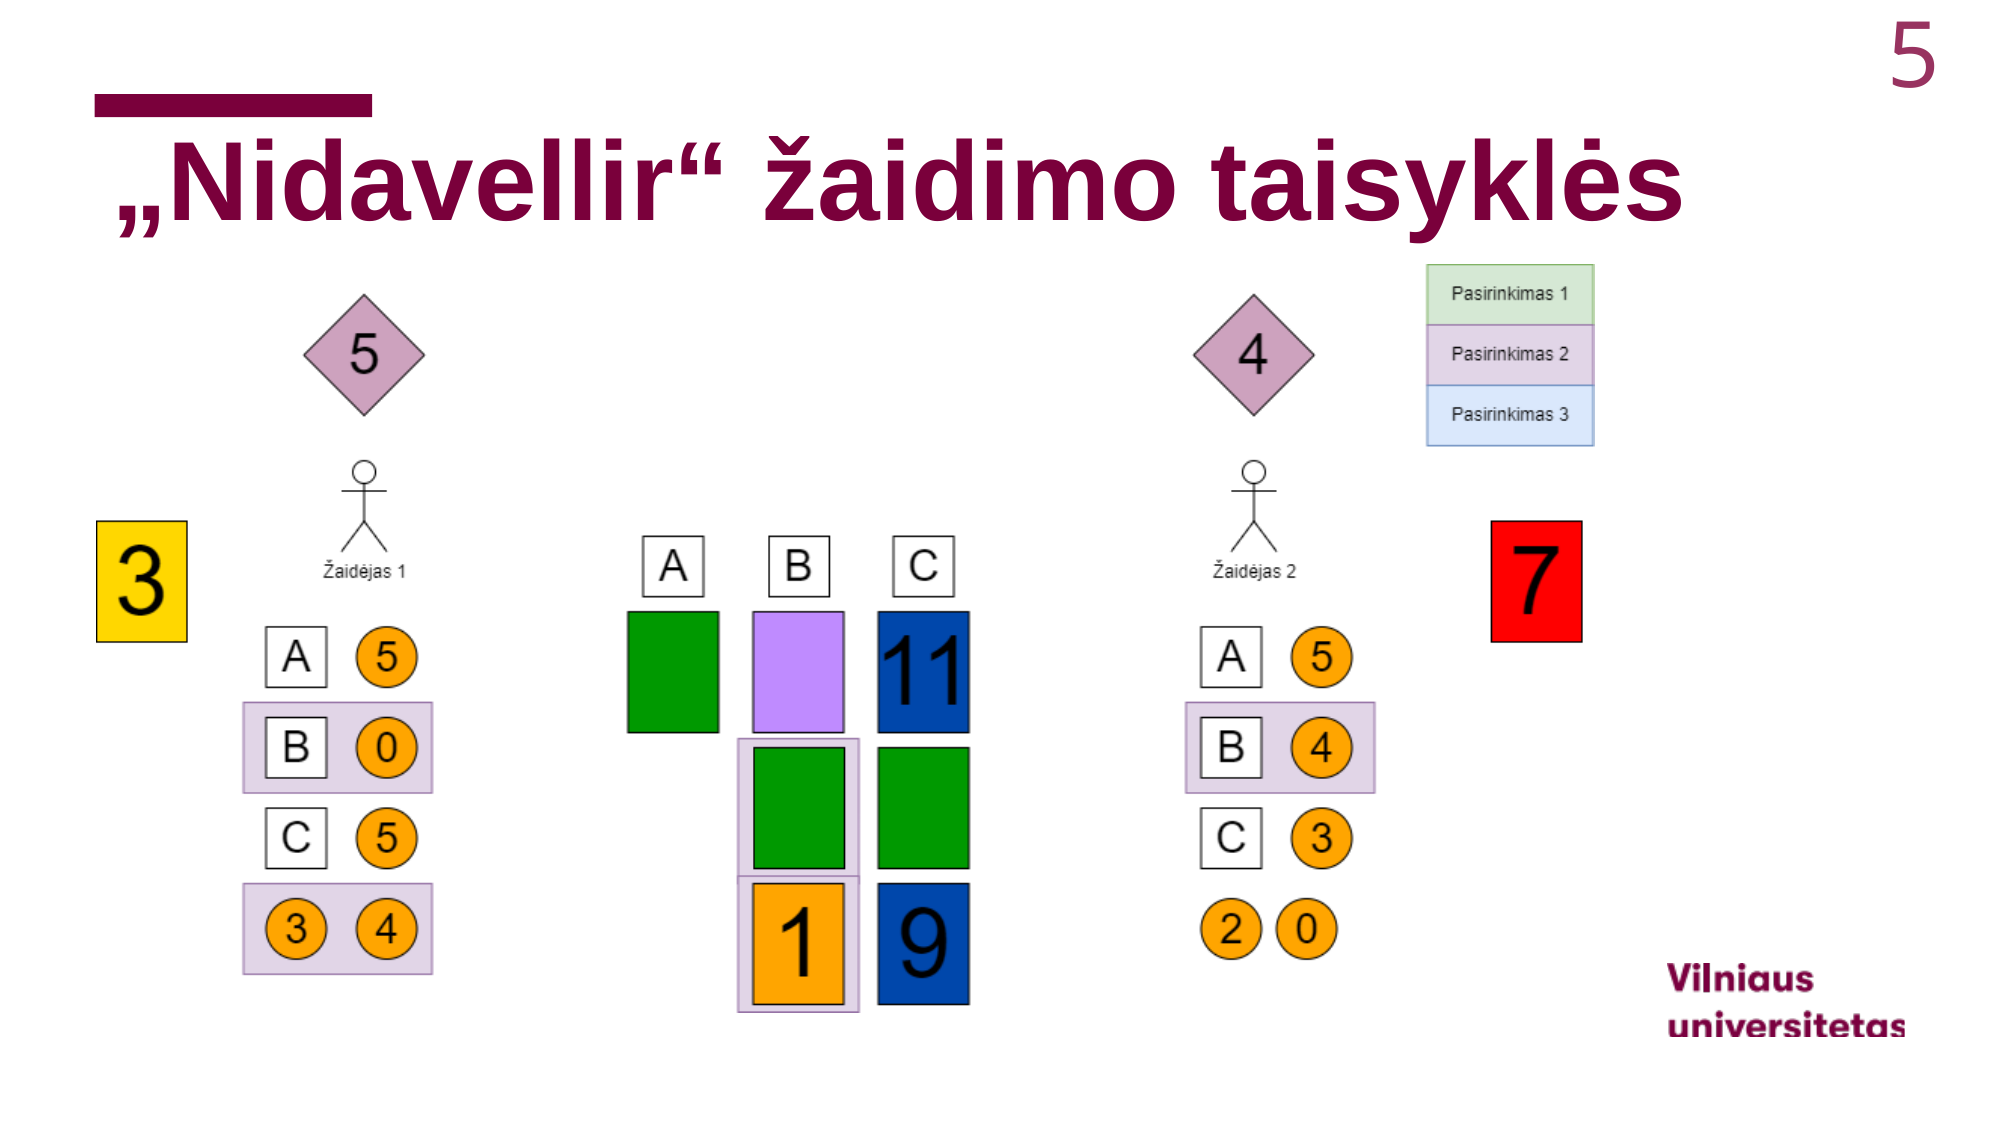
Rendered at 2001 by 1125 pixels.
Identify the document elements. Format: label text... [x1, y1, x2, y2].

text_box 5 [1872, 1, 2000, 121]
picture [96, 264, 1595, 1013]
text_box [1798, 777, 2000, 1068]
title „Nidavellir“ žaidimo taisyklės [96, 115, 1747, 287]
